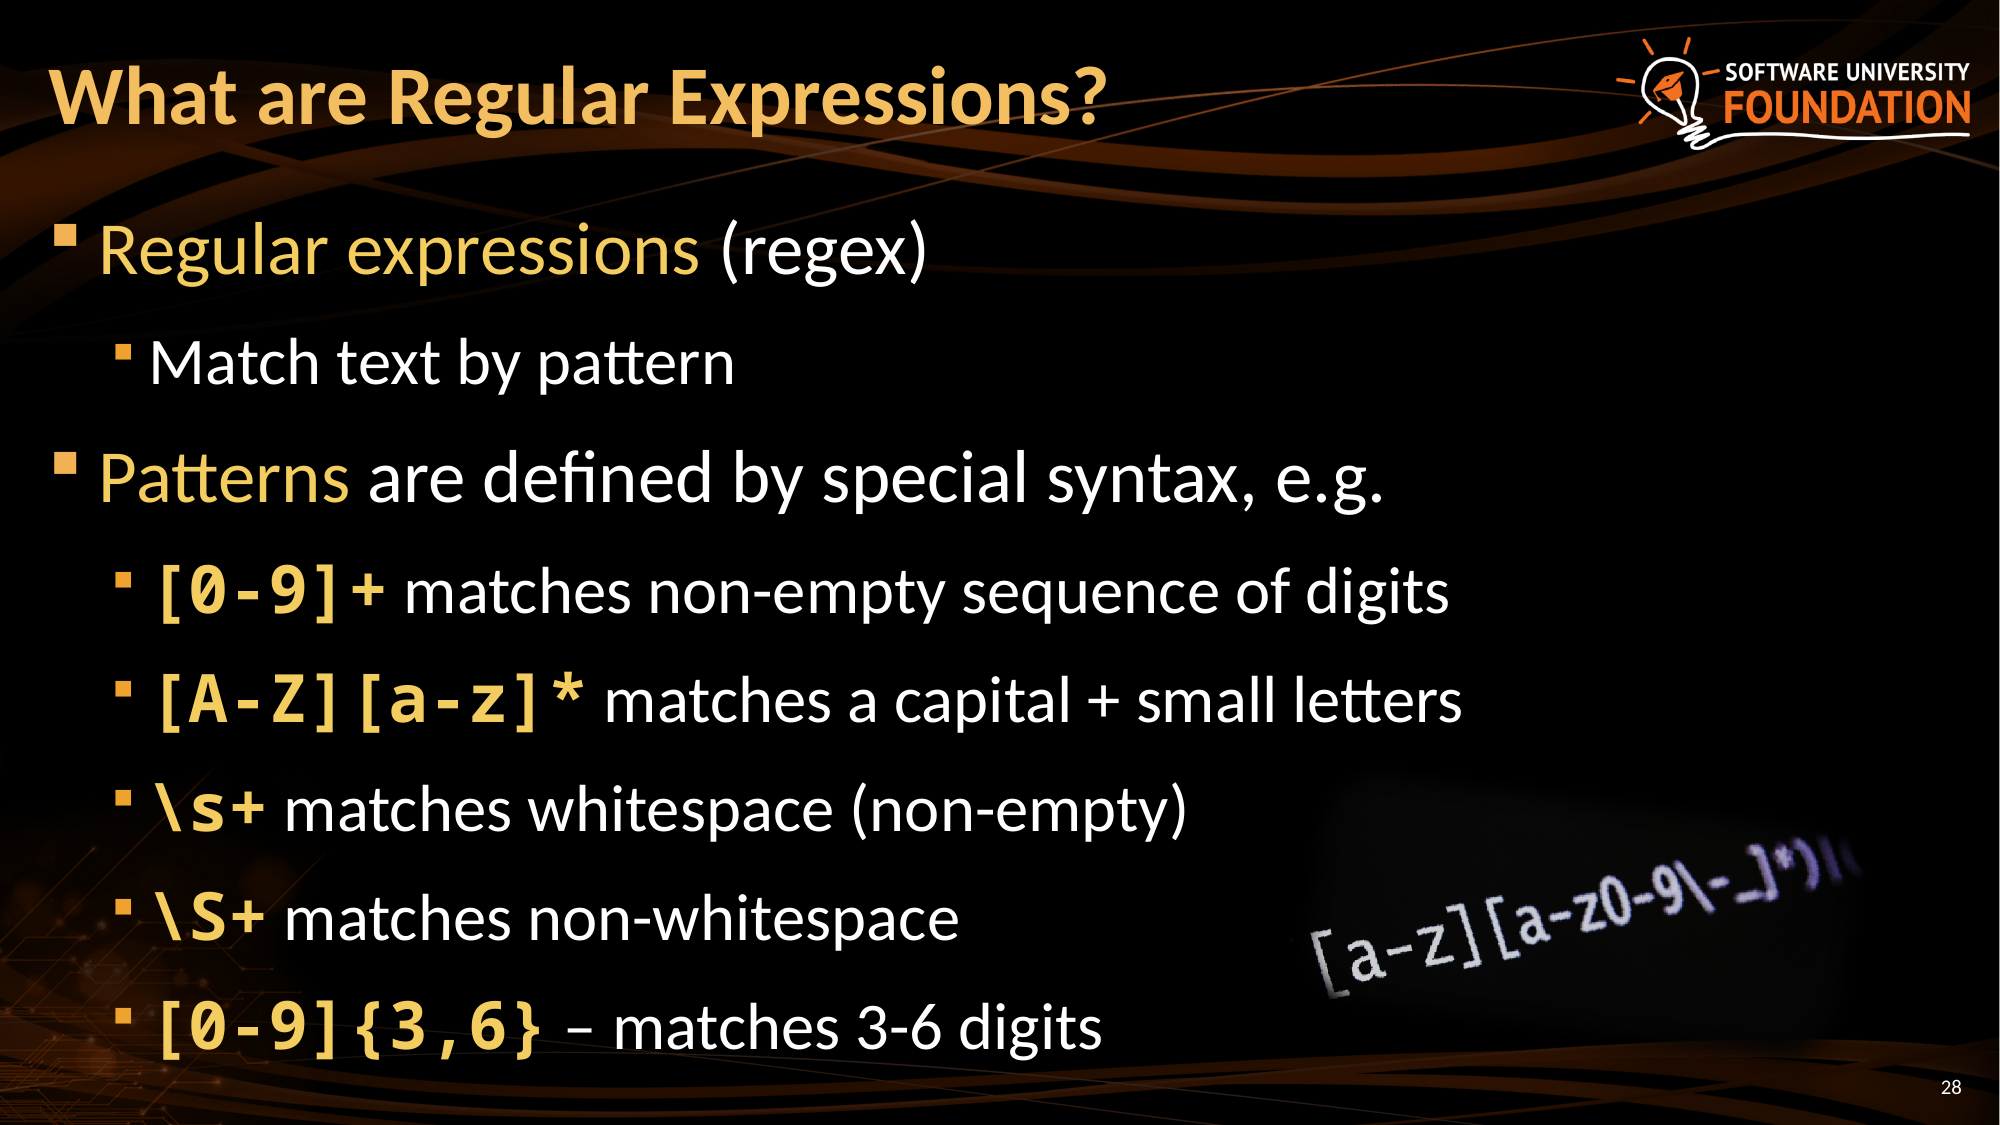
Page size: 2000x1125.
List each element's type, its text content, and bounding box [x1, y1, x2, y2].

picture [0, 0, 2000, 1125]
title What are Regular Expressions? [30, 6, 1602, 189]
list Regular expressions (regex) Match text by pattern Patterns are defined by special syntax, e.g. [0-9]+ matches non-empty sequence of digits [A-Z][a-z]* matches a capital + small letters \s+ matches whitespace (non-empty) \S+ matches non-whitespace [0-9]{3,6} – matches 3-6 digits [31, 188, 1968, 1103]
